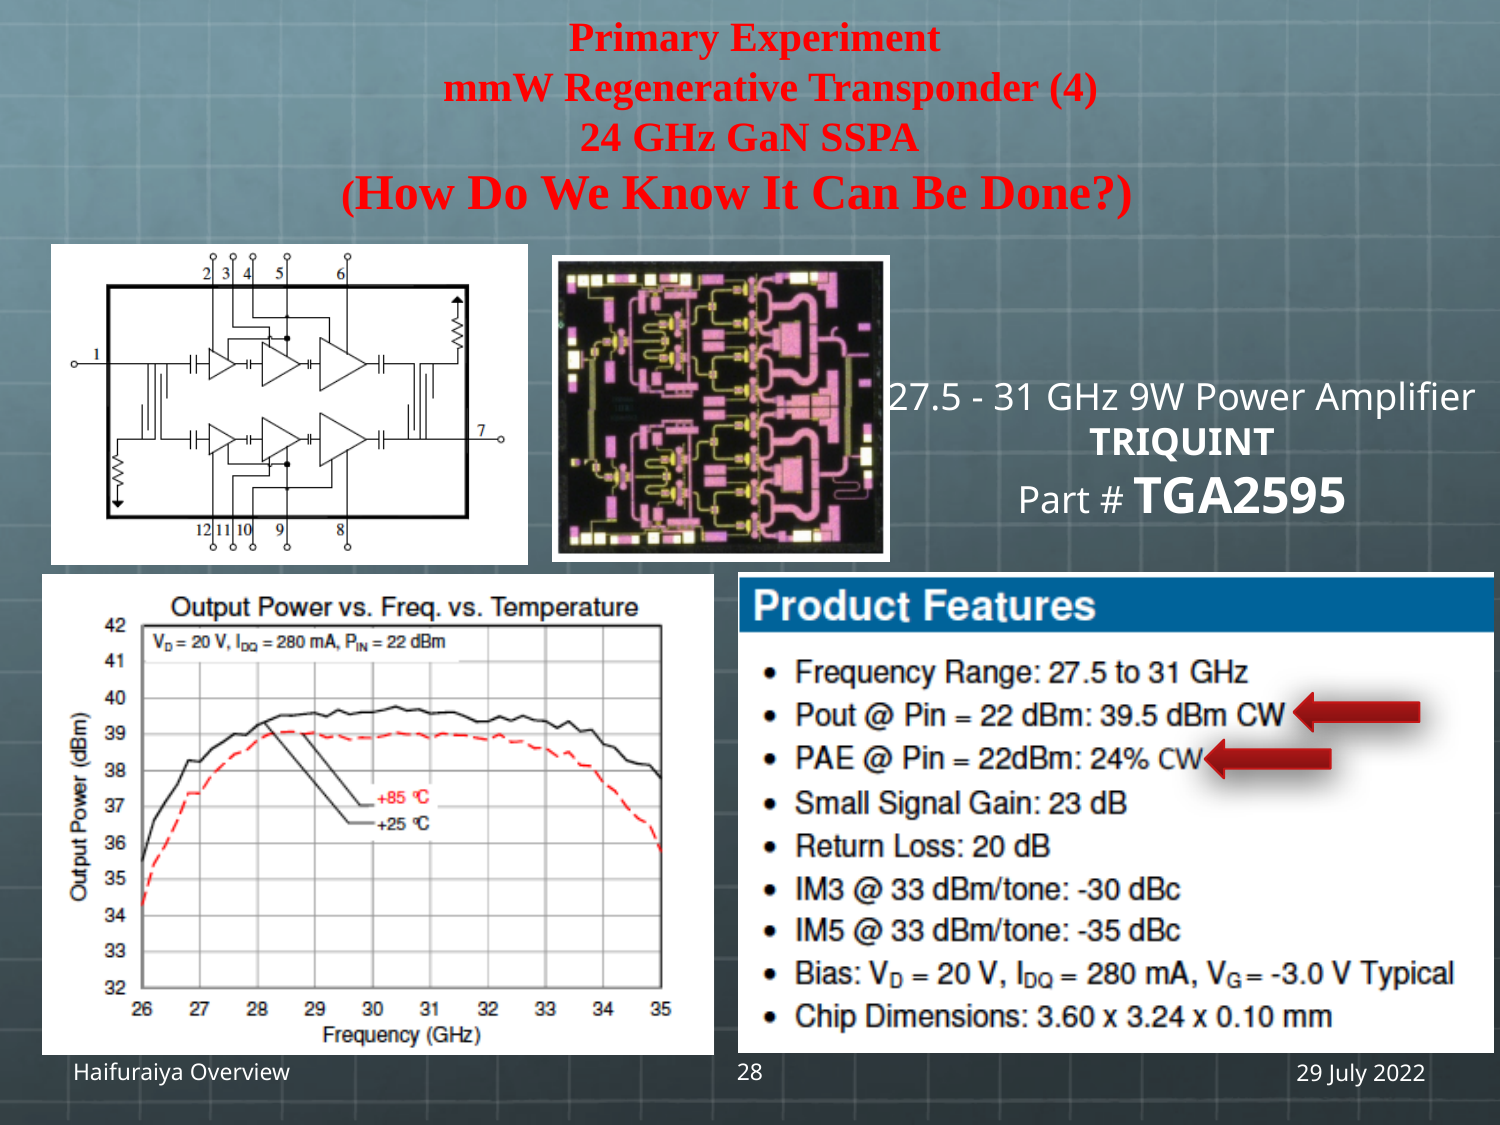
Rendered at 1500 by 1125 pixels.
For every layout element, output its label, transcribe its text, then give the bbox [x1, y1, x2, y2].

title Primary Experiment mmW Regenerative Transponder (4) 24 GHz GaN SSPA (How Do We Know It Can Be Done?) [127, 0, 1372, 251]
text_box 27.5 - 31 GHz 9W Power Amplifier TRIQUINT Part # TGA2595 [933, 365, 1500, 531]
picture [0, 0, 1500, 1125]
